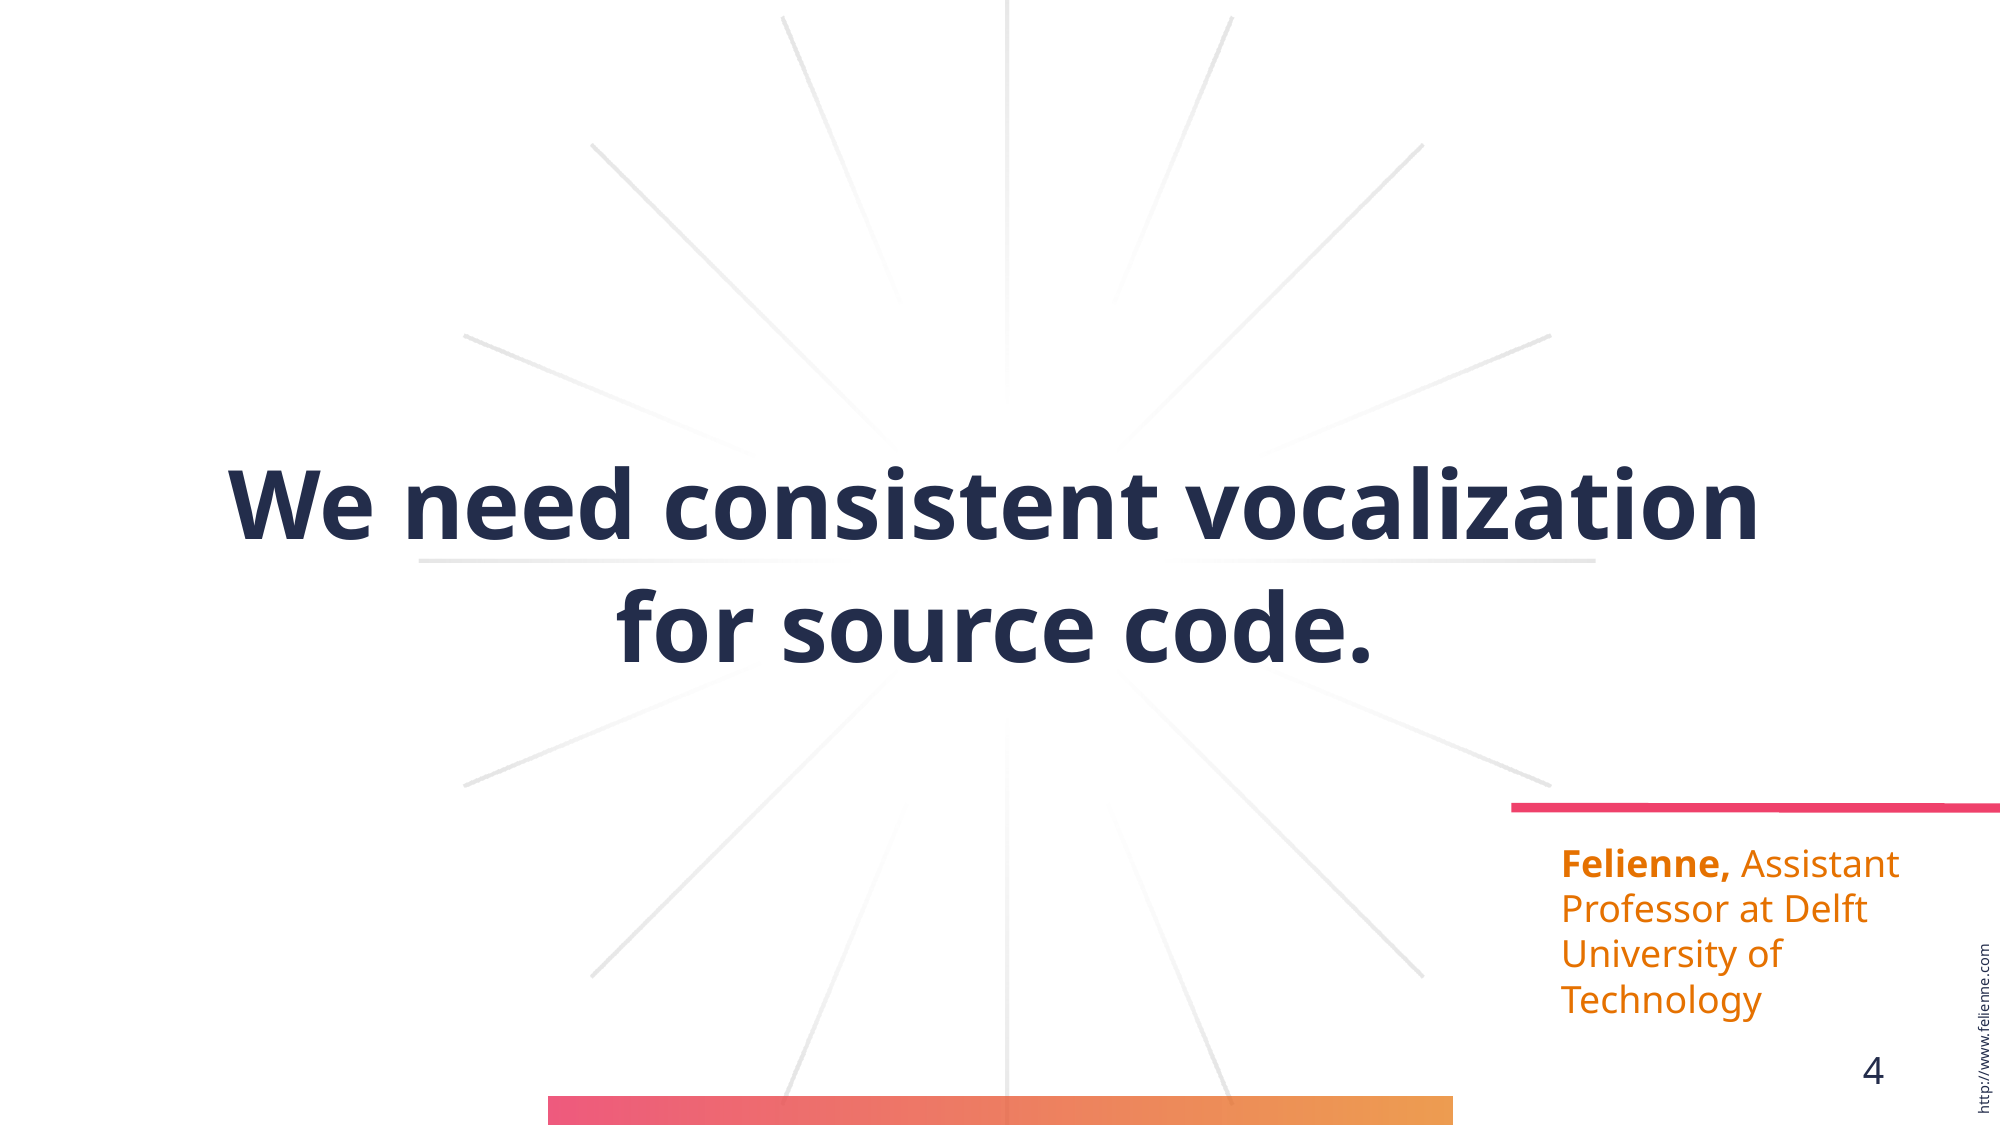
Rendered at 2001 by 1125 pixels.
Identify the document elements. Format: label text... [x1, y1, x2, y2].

text_box http://www.felienne.com [1967, 929, 2000, 1125]
list Felienne, Assistant Professor at Delft University of Technology [1545, 831, 2000, 987]
text_box 4 [1848, 1039, 1950, 1109]
title We need consistent vocalization for source code. [171, 427, 1820, 690]
